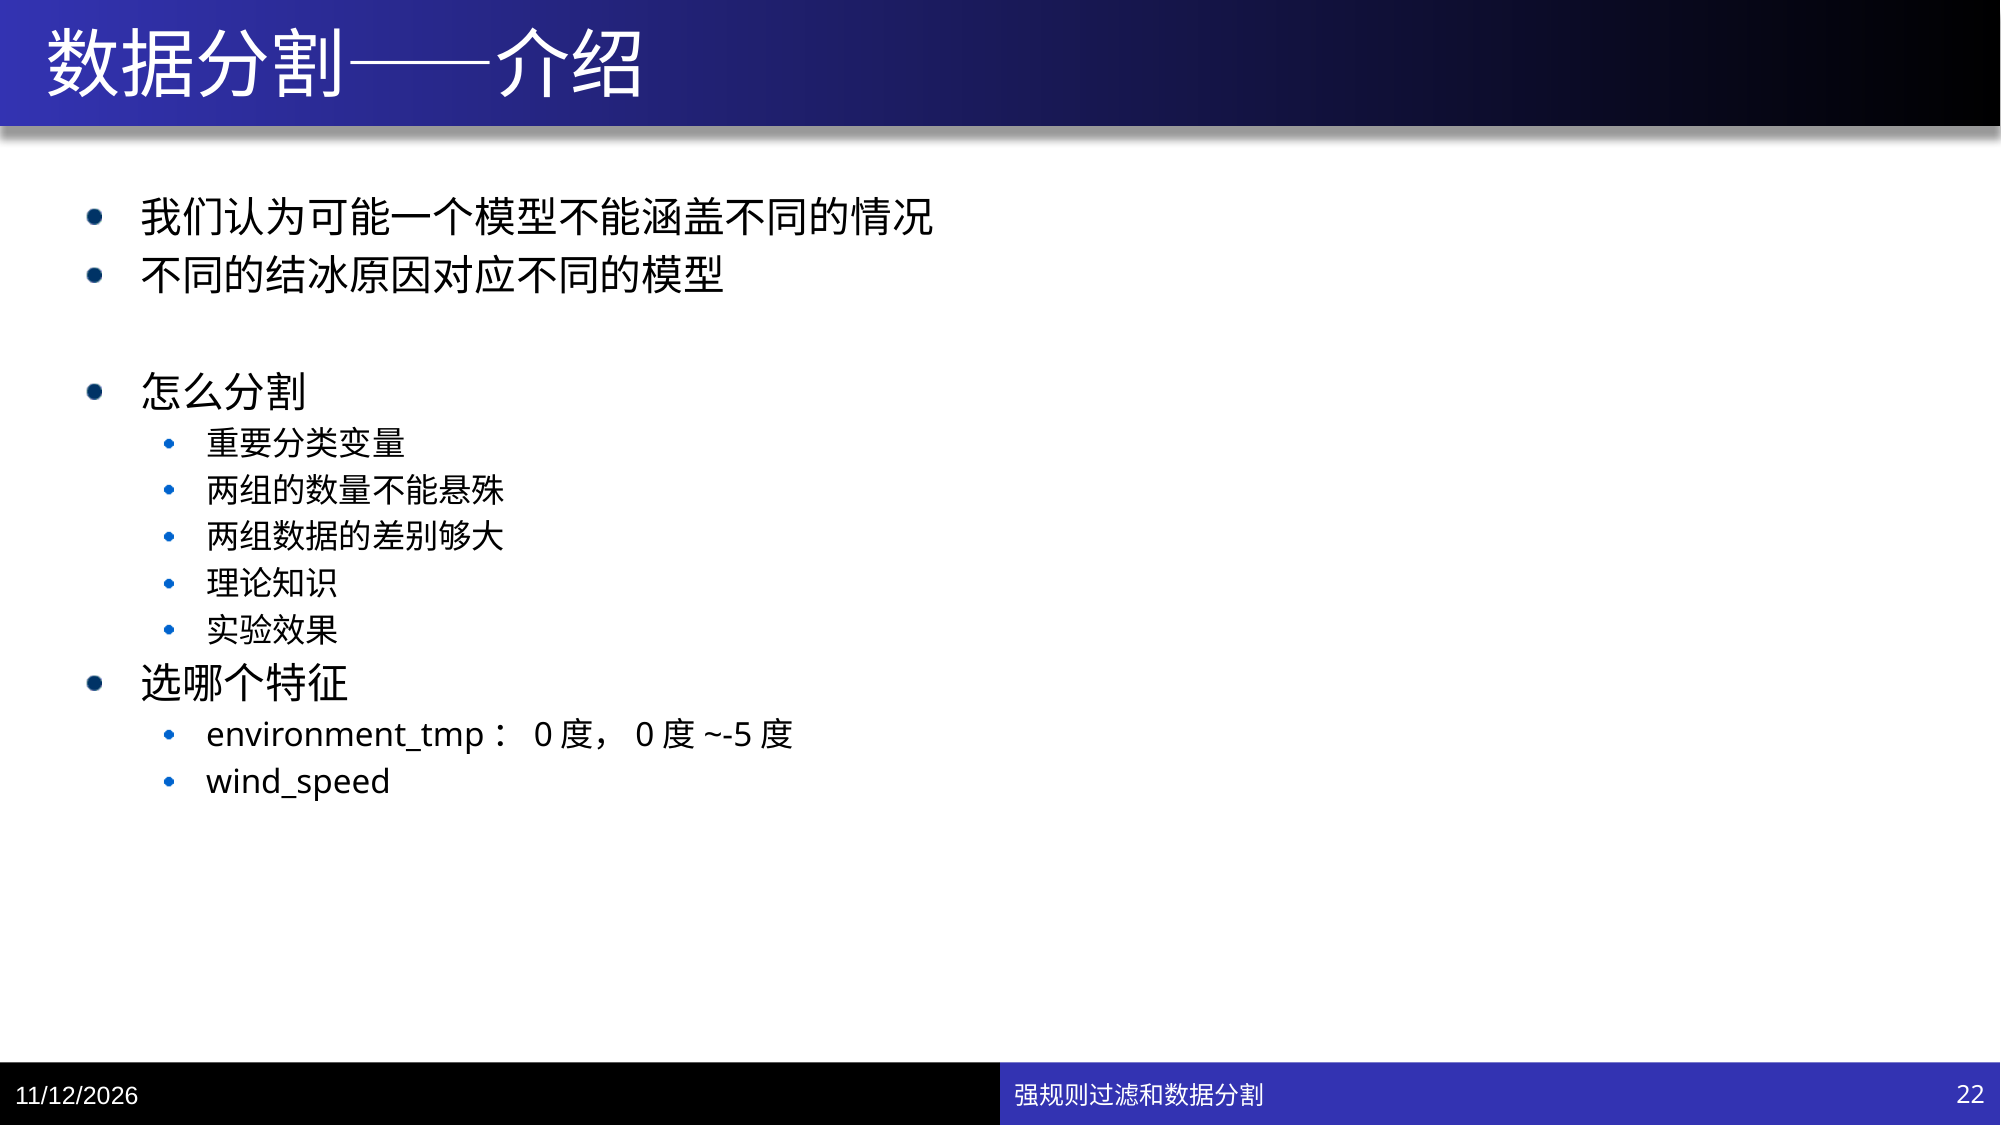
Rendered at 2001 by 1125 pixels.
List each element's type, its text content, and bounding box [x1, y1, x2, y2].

footer 强规则过滤和数据分割 [999, 1065, 1766, 1125]
slide_number 22 [1766, 1065, 2000, 1125]
picture [159, 435, 174, 450]
picture [84, 381, 102, 400]
list 我们认为可能一个模型不能涵盖不同的情况 不同的结冰原因对应不同的模型 怎么分割 重要分类变量 两组的数量不能悬殊 两组数据的差别够大 理论知识 实验效果 选哪个特征 environment_tmp：0度，0度~-5度 wind_speed [68, 182, 1903, 999]
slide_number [0, 1065, 234, 1125]
picture [159, 621, 174, 636]
picture [84, 206, 102, 225]
picture [84, 673, 102, 691]
picture [159, 575, 174, 590]
picture [159, 773, 174, 788]
picture [84, 265, 102, 283]
title 数据分割——介绍 [0, 0, 1972, 123]
picture [159, 528, 174, 543]
picture [159, 726, 174, 741]
picture [159, 481, 174, 496]
